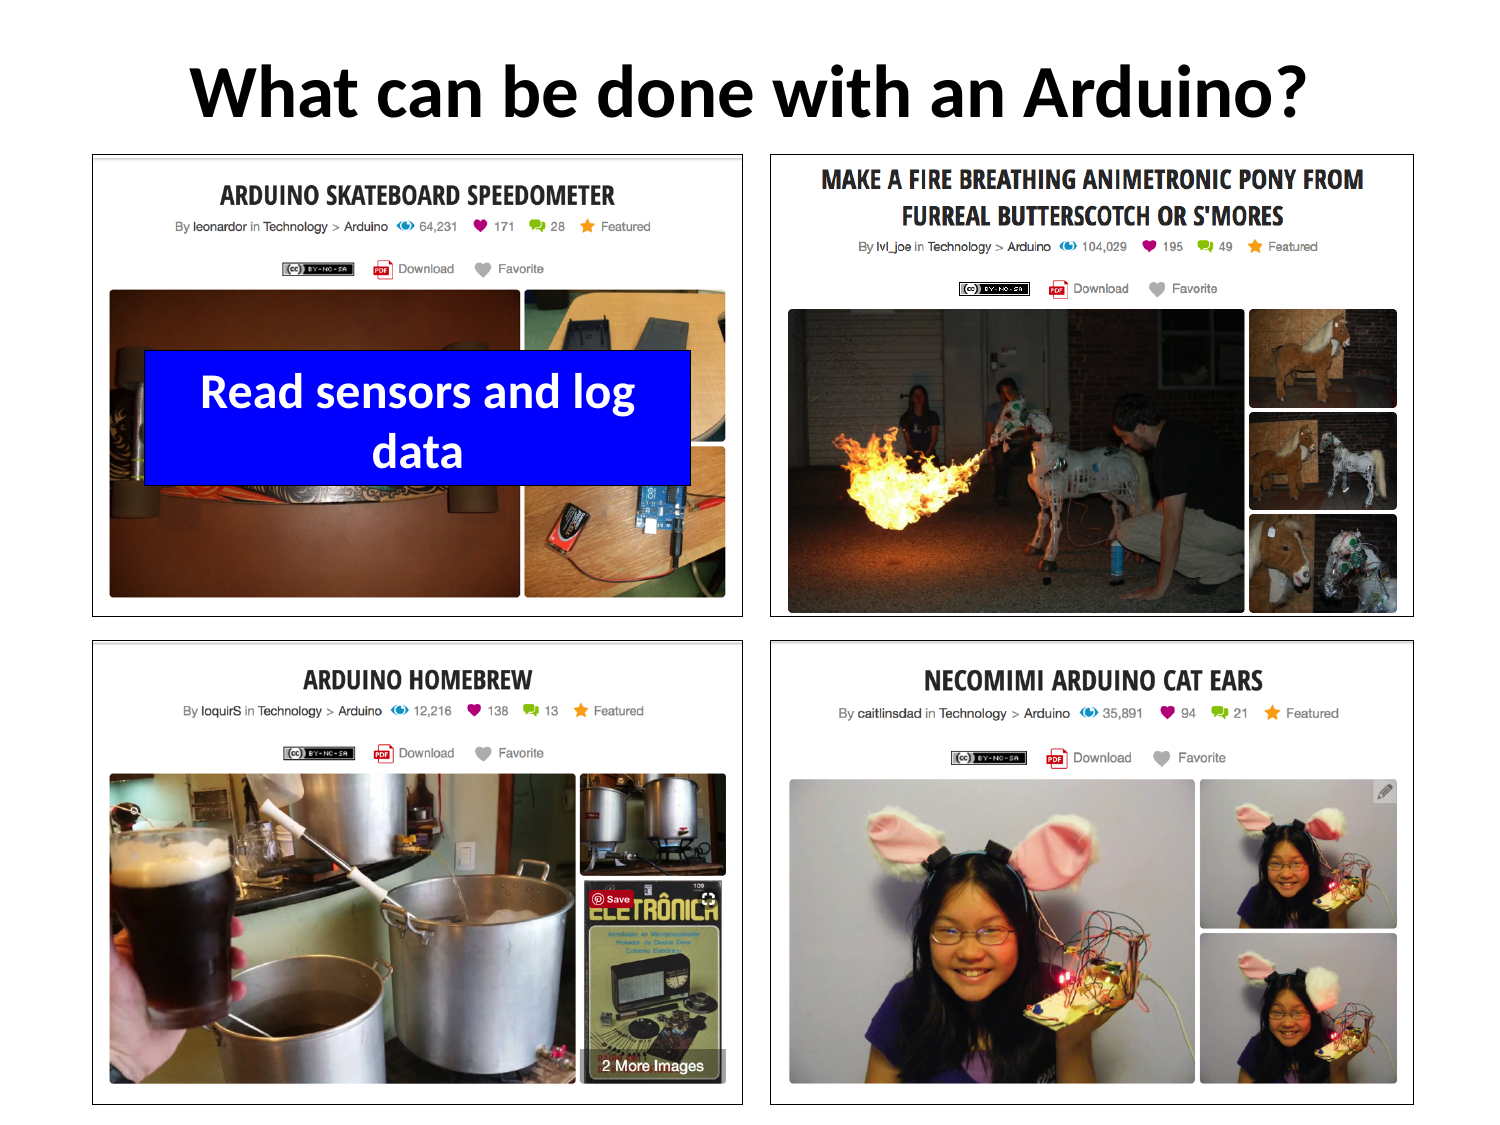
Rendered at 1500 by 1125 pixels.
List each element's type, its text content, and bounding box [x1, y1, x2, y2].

text_box What can be done with an Arduino? [174, 35, 1326, 141]
picture [770, 639, 1414, 1105]
picture [91, 154, 743, 617]
picture [770, 154, 1414, 617]
picture [92, 639, 743, 1105]
